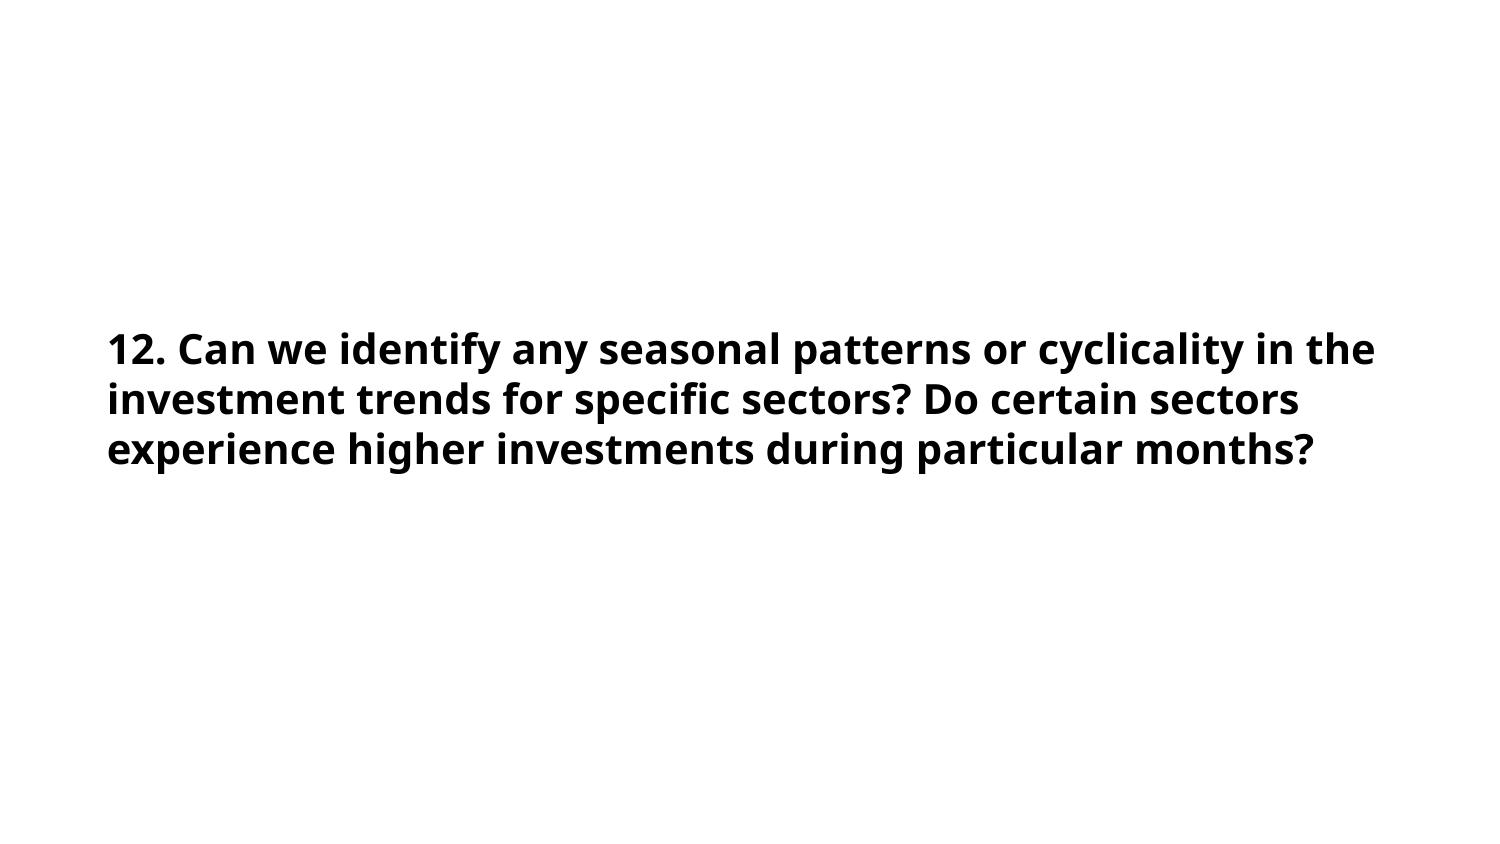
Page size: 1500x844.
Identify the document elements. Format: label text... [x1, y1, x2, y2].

text_box 12. Can we identify any seasonal patterns or cyclicality in the investment trends for specific sectors? Do certain sectors experience higher investments during particular months? [92, 315, 1408, 481]
